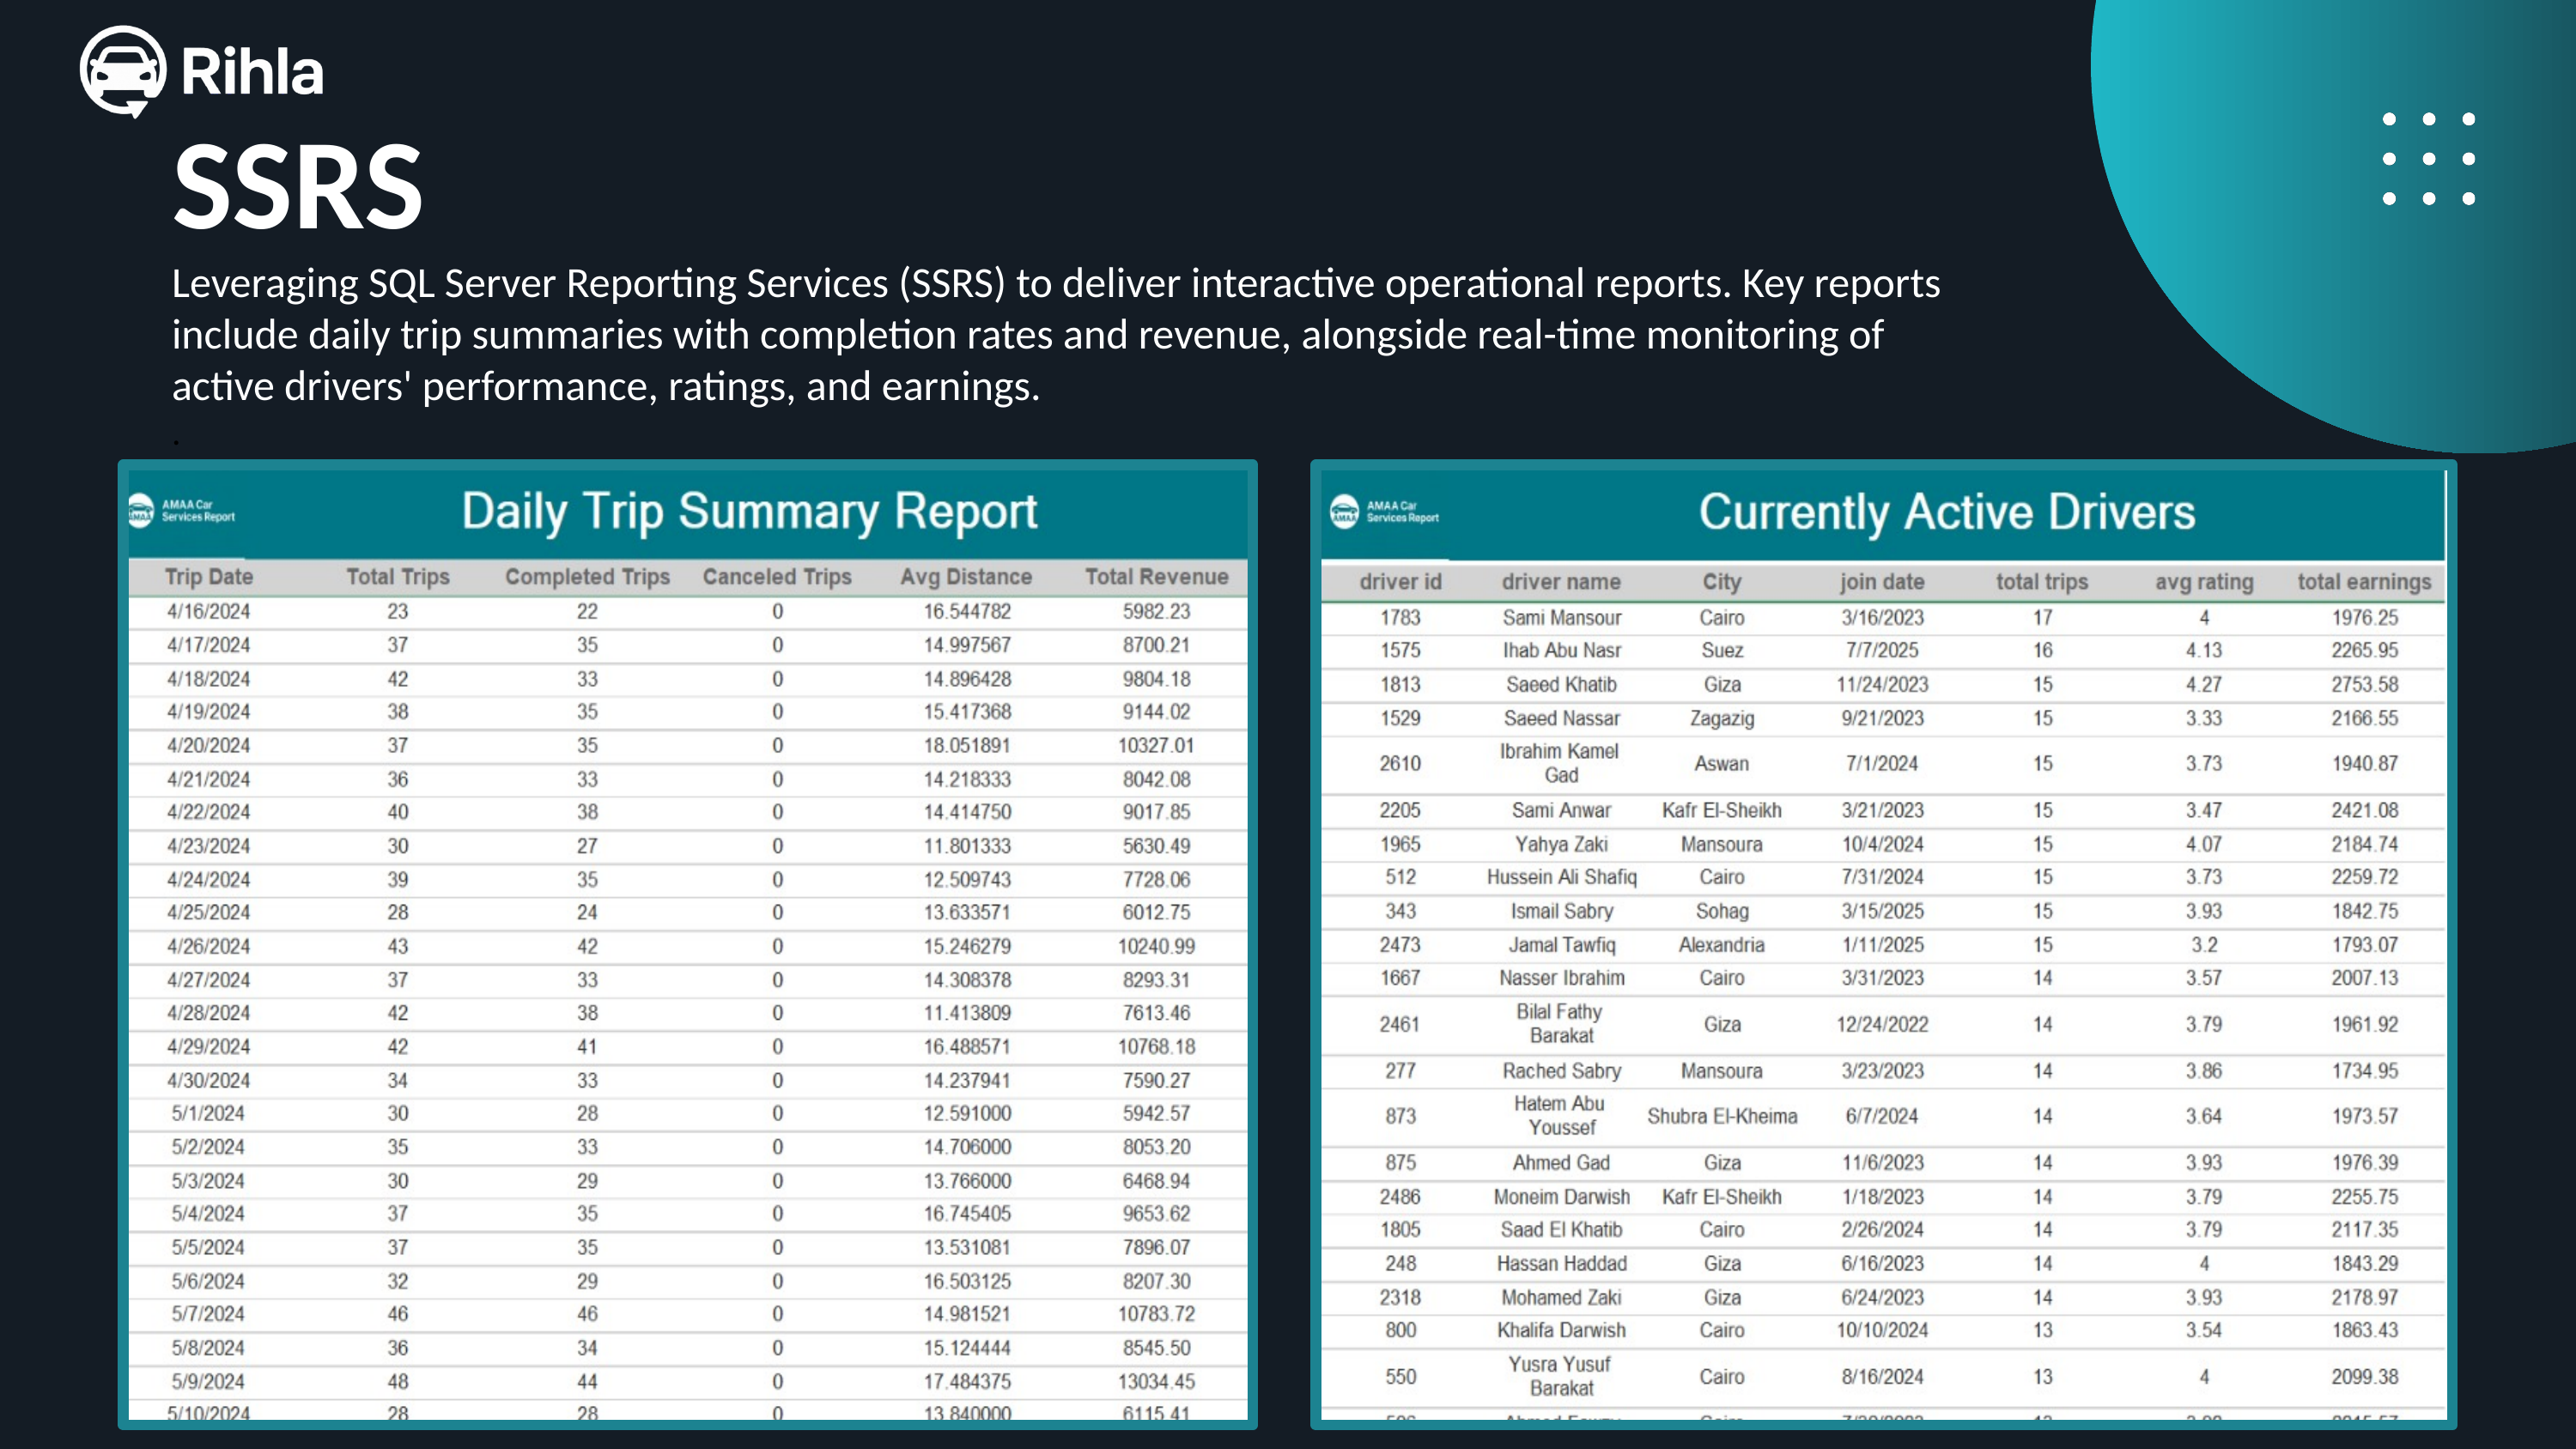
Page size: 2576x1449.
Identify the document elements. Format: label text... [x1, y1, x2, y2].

picture [128, 470, 1249, 1421]
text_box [2090, 0, 2576, 454]
picture [47, 0, 354, 226]
picture [1321, 470, 2448, 1421]
text_box SSRS Leveraging SQL Server Reporting Services (SSRS) to deliver interactive operational reports. Key reports include daily trip summaries with completion rates and revenue, alongside real-time monitoring of active drivers' performance, ratings, and earnings. . [172, 100, 1953, 453]
